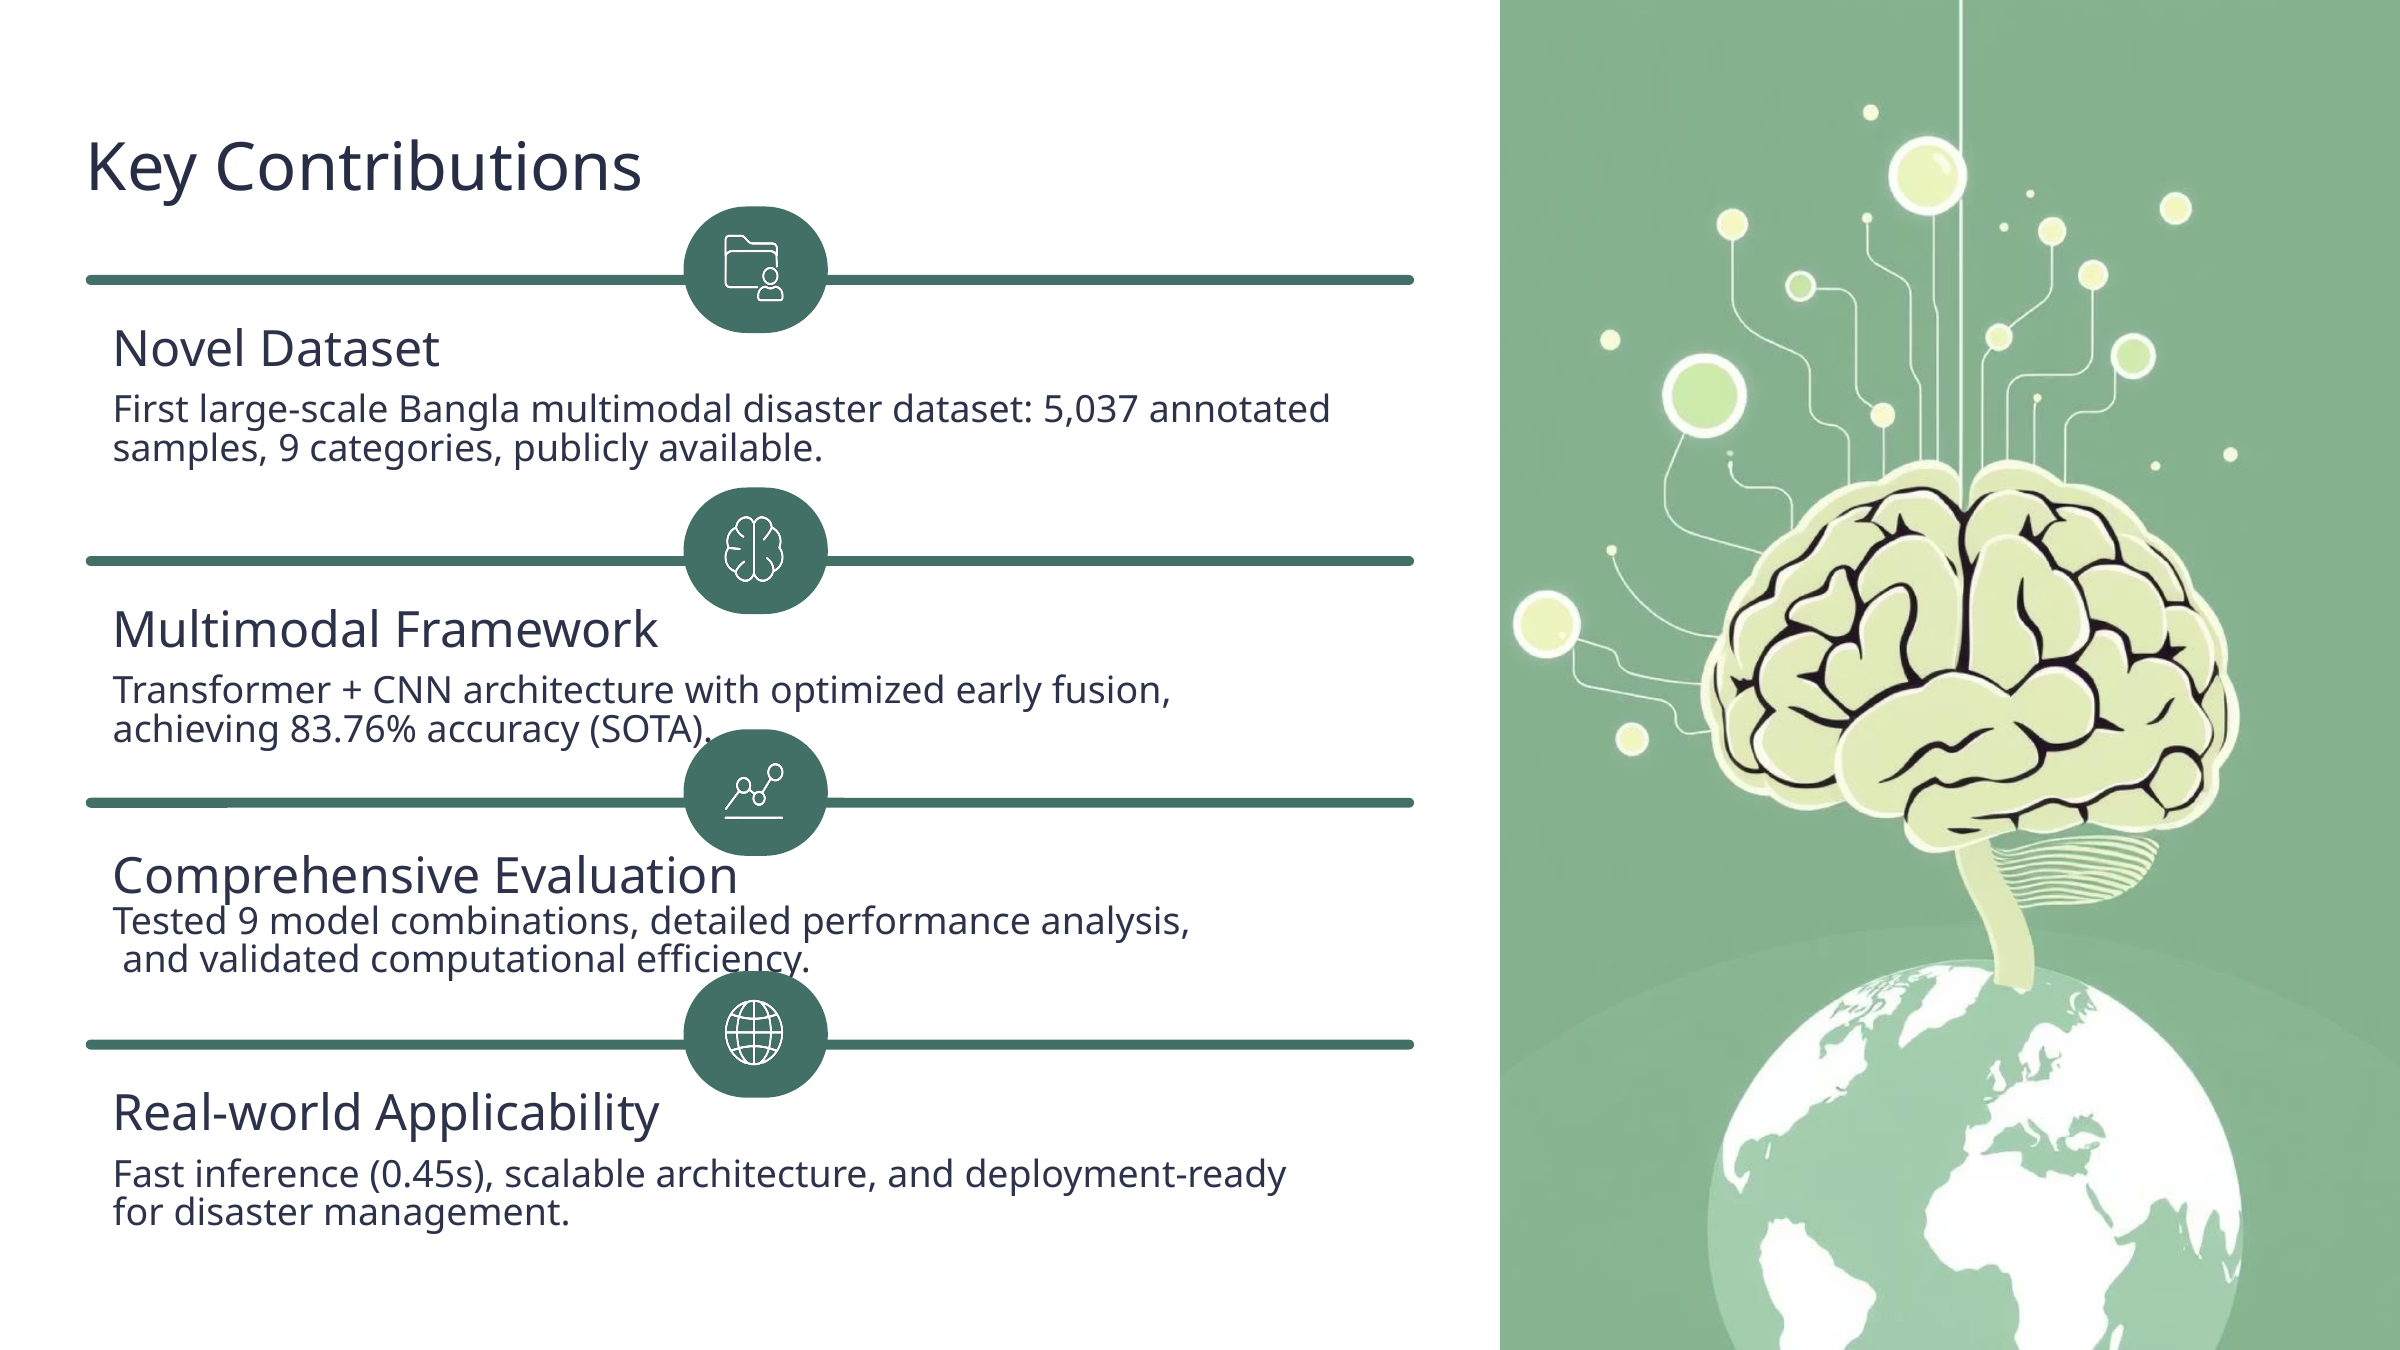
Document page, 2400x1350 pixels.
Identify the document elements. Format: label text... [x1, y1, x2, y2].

text_box [827, 274, 1415, 285]
text_box [683, 971, 828, 1098]
text_box [85, 274, 685, 285]
text_box First large-scale Bangla multimodal disaster dataset: 5,037 annotated samples, 9 categories, publicly available. [112, 391, 1388, 471]
picture [1499, 0, 2400, 1350]
text_box [827, 797, 1415, 808]
text_box [683, 487, 828, 615]
text_box [85, 797, 685, 808]
text_box Transformer + CNN architecture with optimized early fusion, achieving 83.76% accuracy (SOTA). [112, 672, 1388, 712]
picture [723, 998, 785, 1067]
text_box Multimodal Framework [112, 619, 420, 659]
text_box [85, 1039, 685, 1050]
text_box Novel Dataset [112, 338, 420, 378]
picture [723, 756, 785, 826]
text_box Tested 9 model combinations, detailed performance analysis, and validated computational efficiency. [112, 903, 1388, 943]
text_box [85, 556, 685, 566]
text_box Comprehensive Evaluation [112, 866, 471, 903]
text_box [683, 729, 828, 856]
text_box Key Contributions [85, 127, 699, 204]
text_box [683, 206, 828, 334]
picture [723, 514, 785, 584]
text_box [827, 556, 1415, 566]
text_box [85, 807, 1415, 981]
picture [723, 233, 785, 303]
text_box [85, 565, 1415, 740]
text_box [827, 1039, 1415, 1050]
text_box [85, 1048, 1415, 1223]
text_box Fast inference (0.45s), scalable architecture, and deployment-ready for disaster management. [112, 1156, 1388, 1196]
text_box Real-world Applicability [112, 1103, 439, 1142]
text_box [85, 284, 1415, 498]
